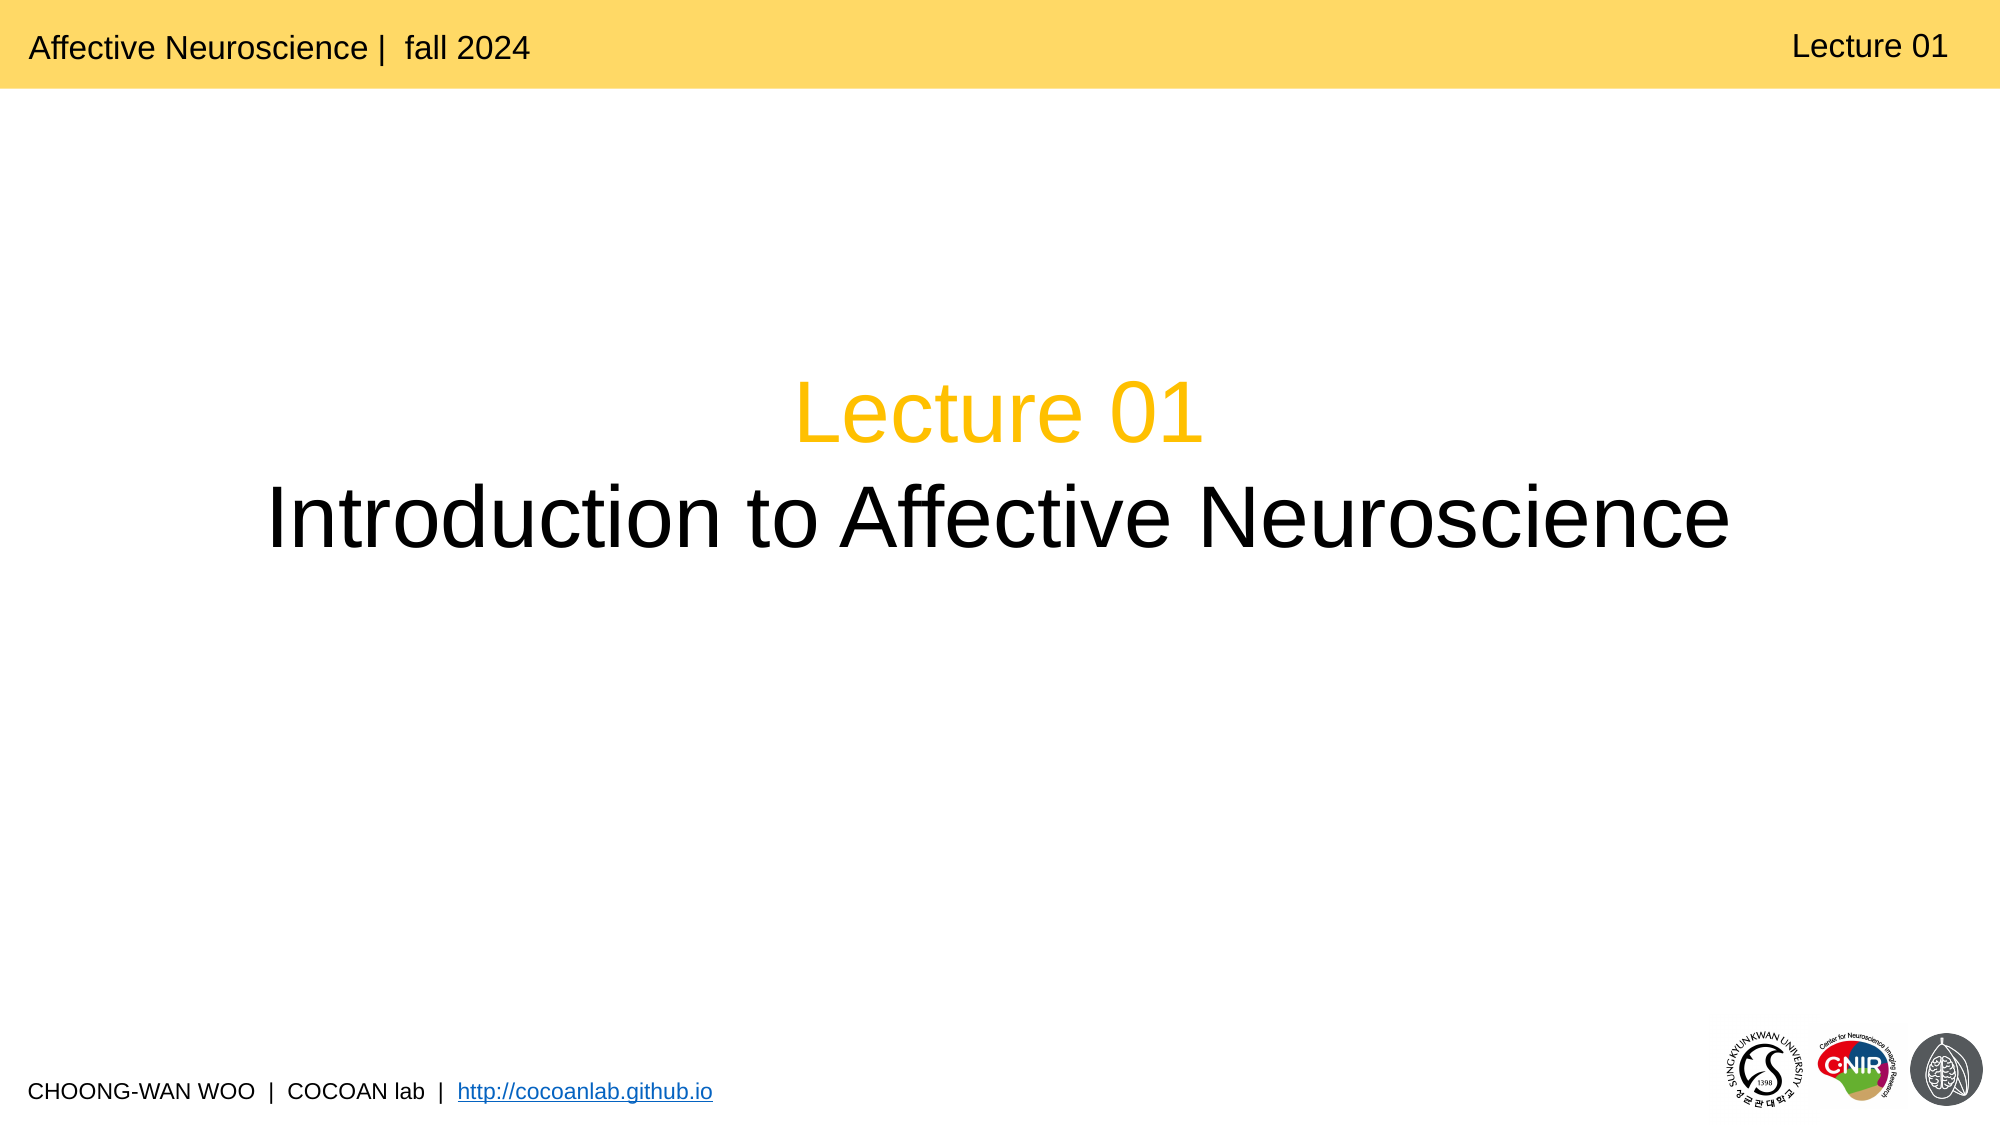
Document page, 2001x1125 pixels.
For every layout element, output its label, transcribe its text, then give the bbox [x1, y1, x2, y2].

text_box Affective Neuroscience | fall 2024 [13, 19, 547, 74]
text_box Lecture 01 Introduction to Affective Neuroscience [250, 347, 1750, 573]
text_box Lecture 01 [1604, 16, 1983, 72]
text_box [0, 0, 2000, 90]
text_box CHOONG-WAN WOO | COCOAN lab | http://cocoanlab.github.io [12, 1069, 729, 1112]
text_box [1709, 1014, 1983, 1125]
